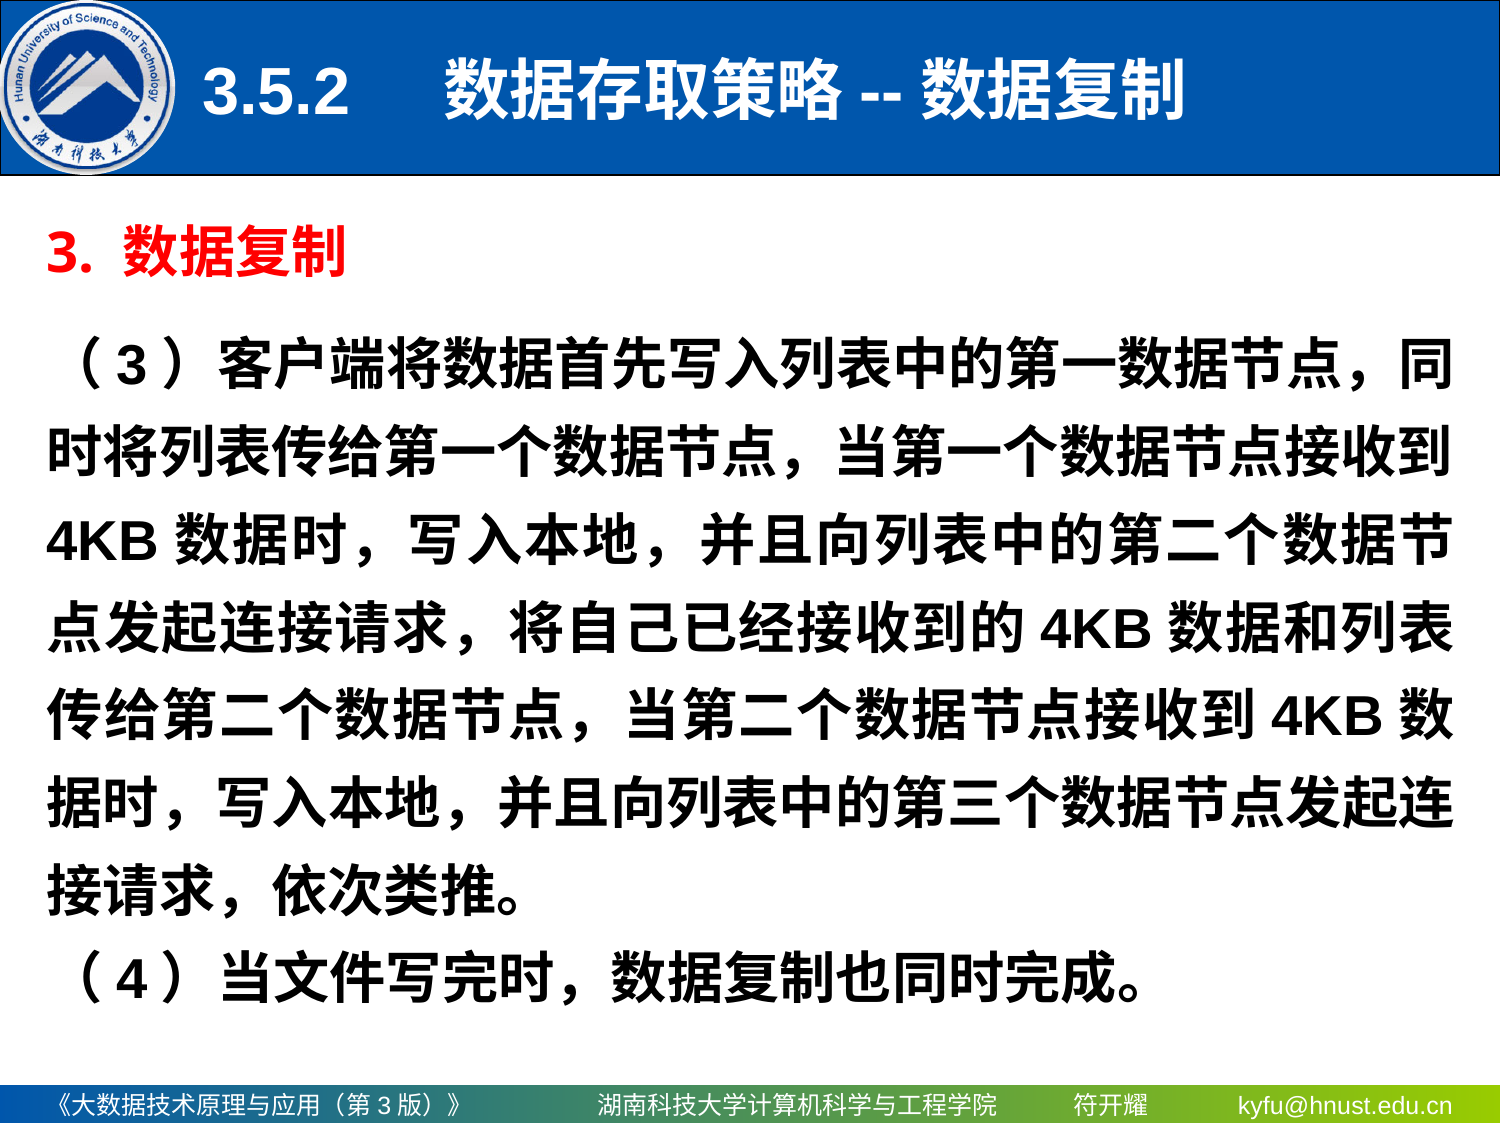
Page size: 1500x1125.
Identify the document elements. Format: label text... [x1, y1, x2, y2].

text_box 3. 数据复制 （3）客户端将数据首先写入列表中的第一数据节点，同时将列表传给第一个数据节点，当第一个数据节点接收到4KB数据时，写入本地，并且向列表中的第二个数据节点发起连接请求，将自己已经接收到的4KB数据和列表传给第二个数据节点，当第二个数据节点接收到4KB数据时，写入本地，并且向列表中的第三个数据节点发起连接请求，依次类推。 （4）当文件写完时，数据复制也同时完成。 [31, 188, 1470, 1018]
picture [0, 0, 176, 175]
title 3.5.2 数据存取策略--数据复制 [187, 12, 1500, 163]
